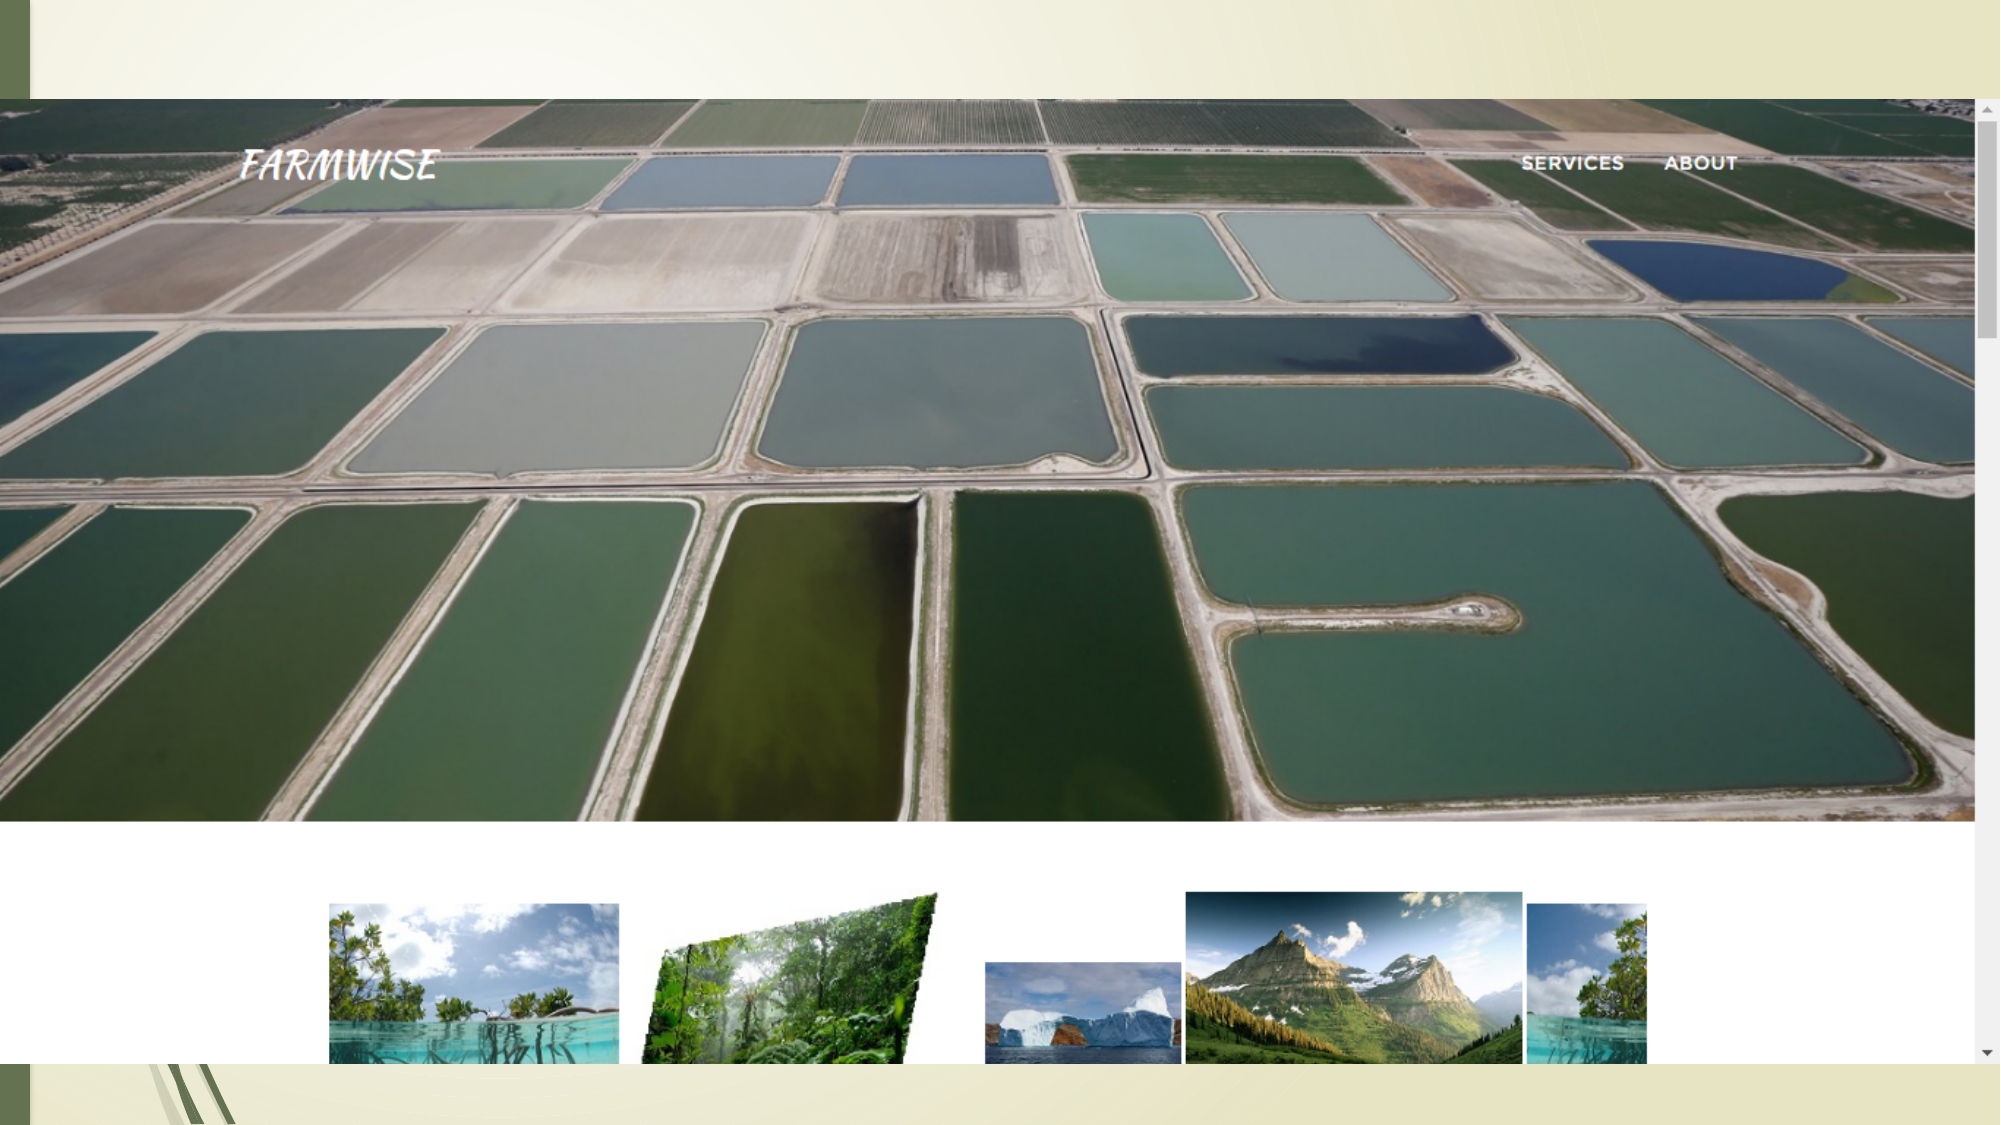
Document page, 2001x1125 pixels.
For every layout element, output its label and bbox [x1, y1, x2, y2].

picture [0, 99, 2000, 1065]
